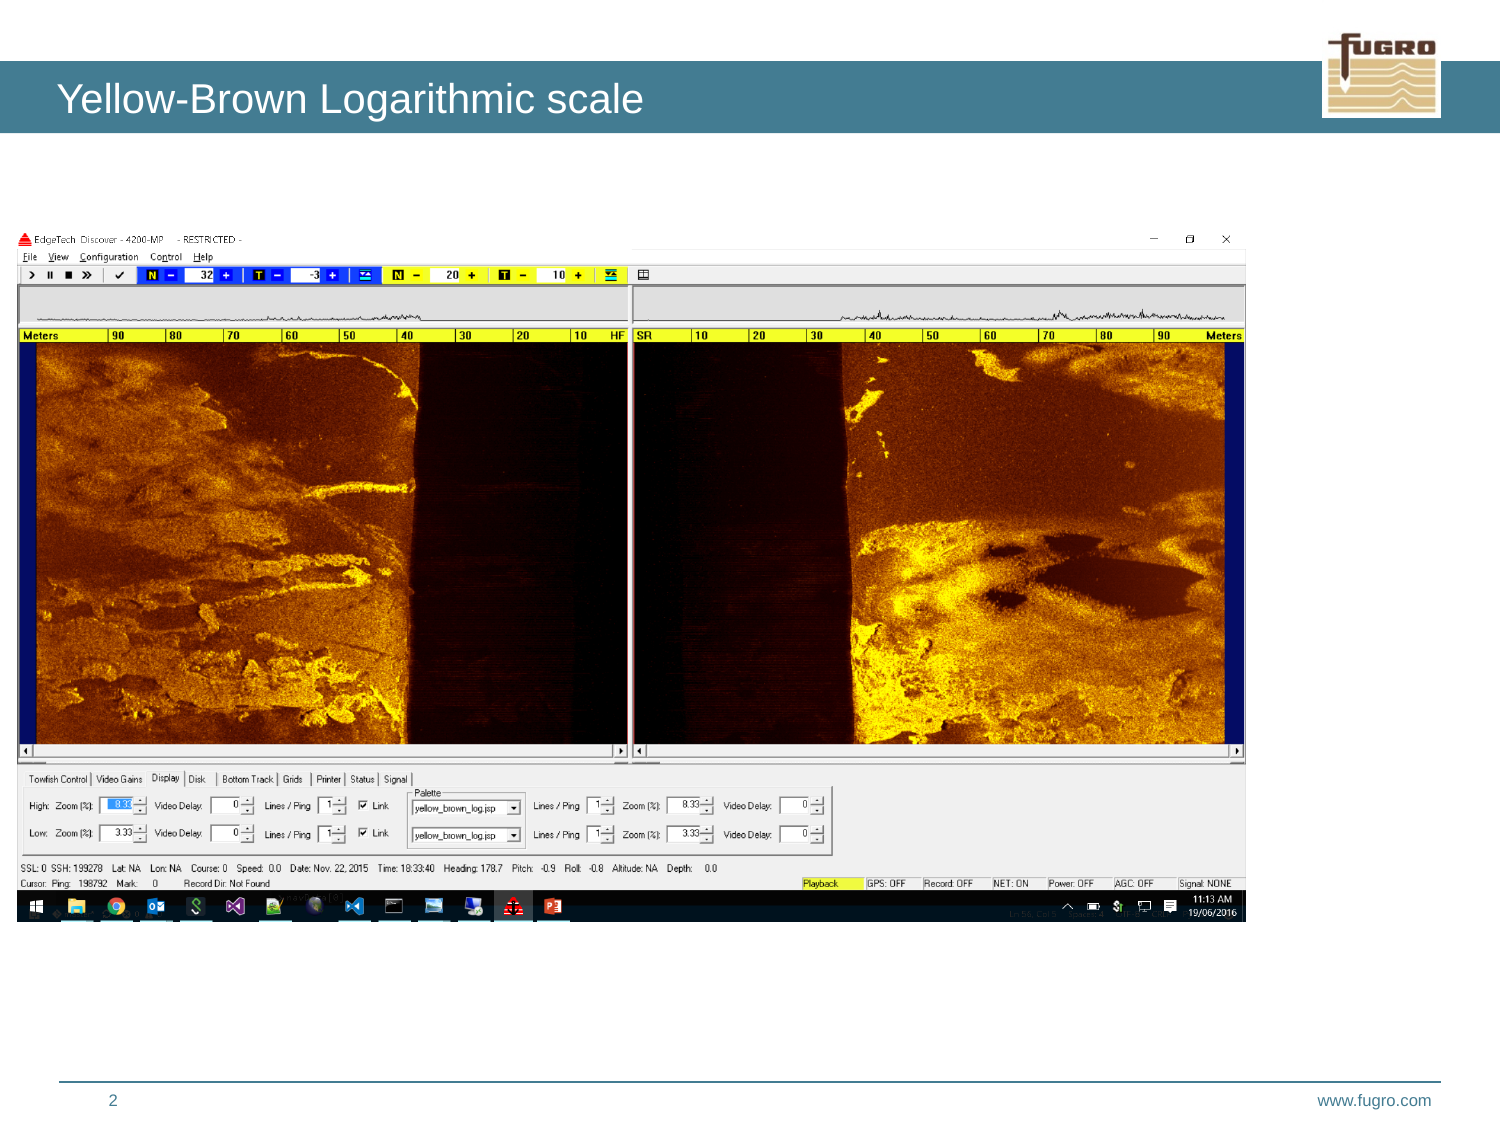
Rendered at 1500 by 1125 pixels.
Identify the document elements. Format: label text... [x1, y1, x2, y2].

picture [17, 230, 1247, 922]
picture [1322, 0, 1441, 118]
title Yellow-Brown Logarithmic scale [41, 3, 1265, 191]
